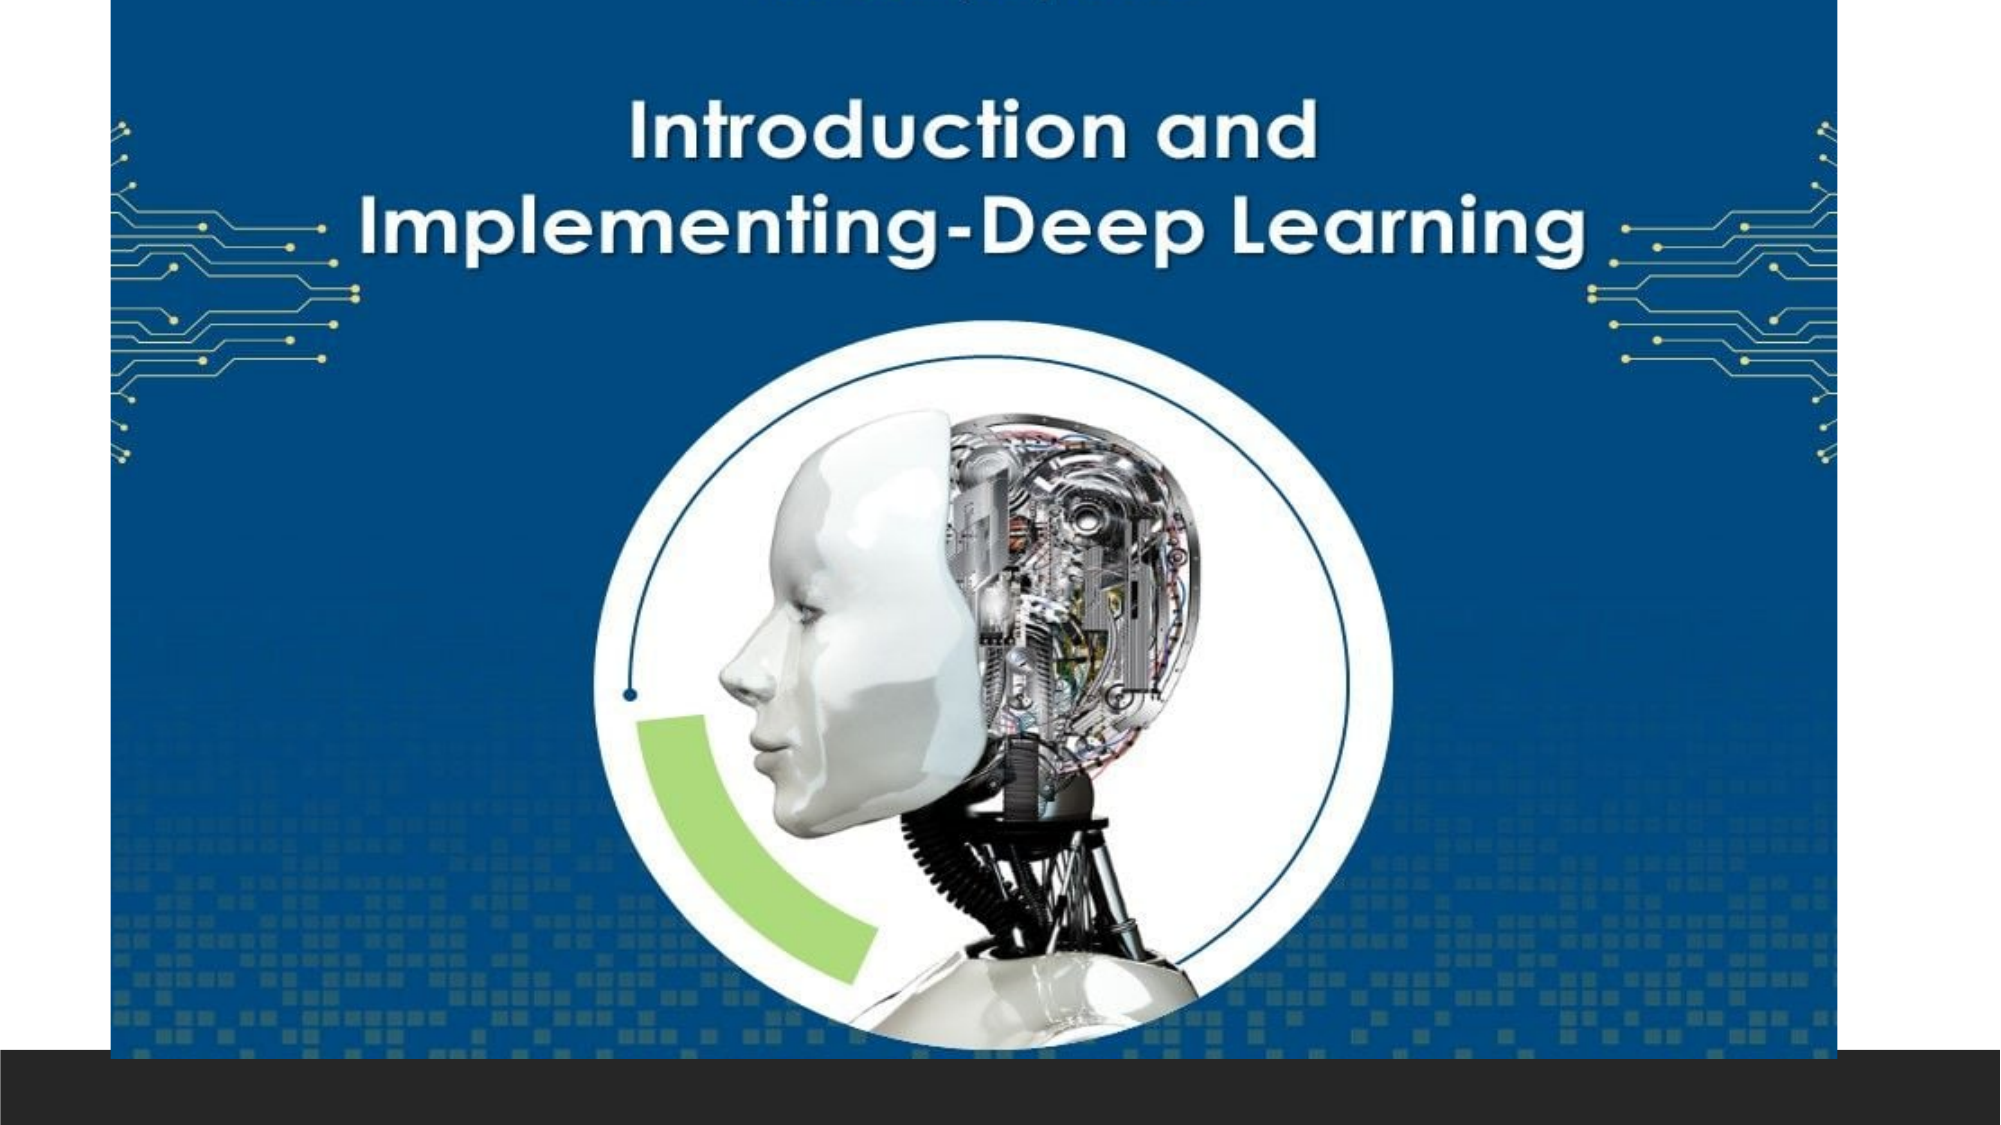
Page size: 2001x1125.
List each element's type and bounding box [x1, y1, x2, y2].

picture [110, 0, 1838, 1060]
